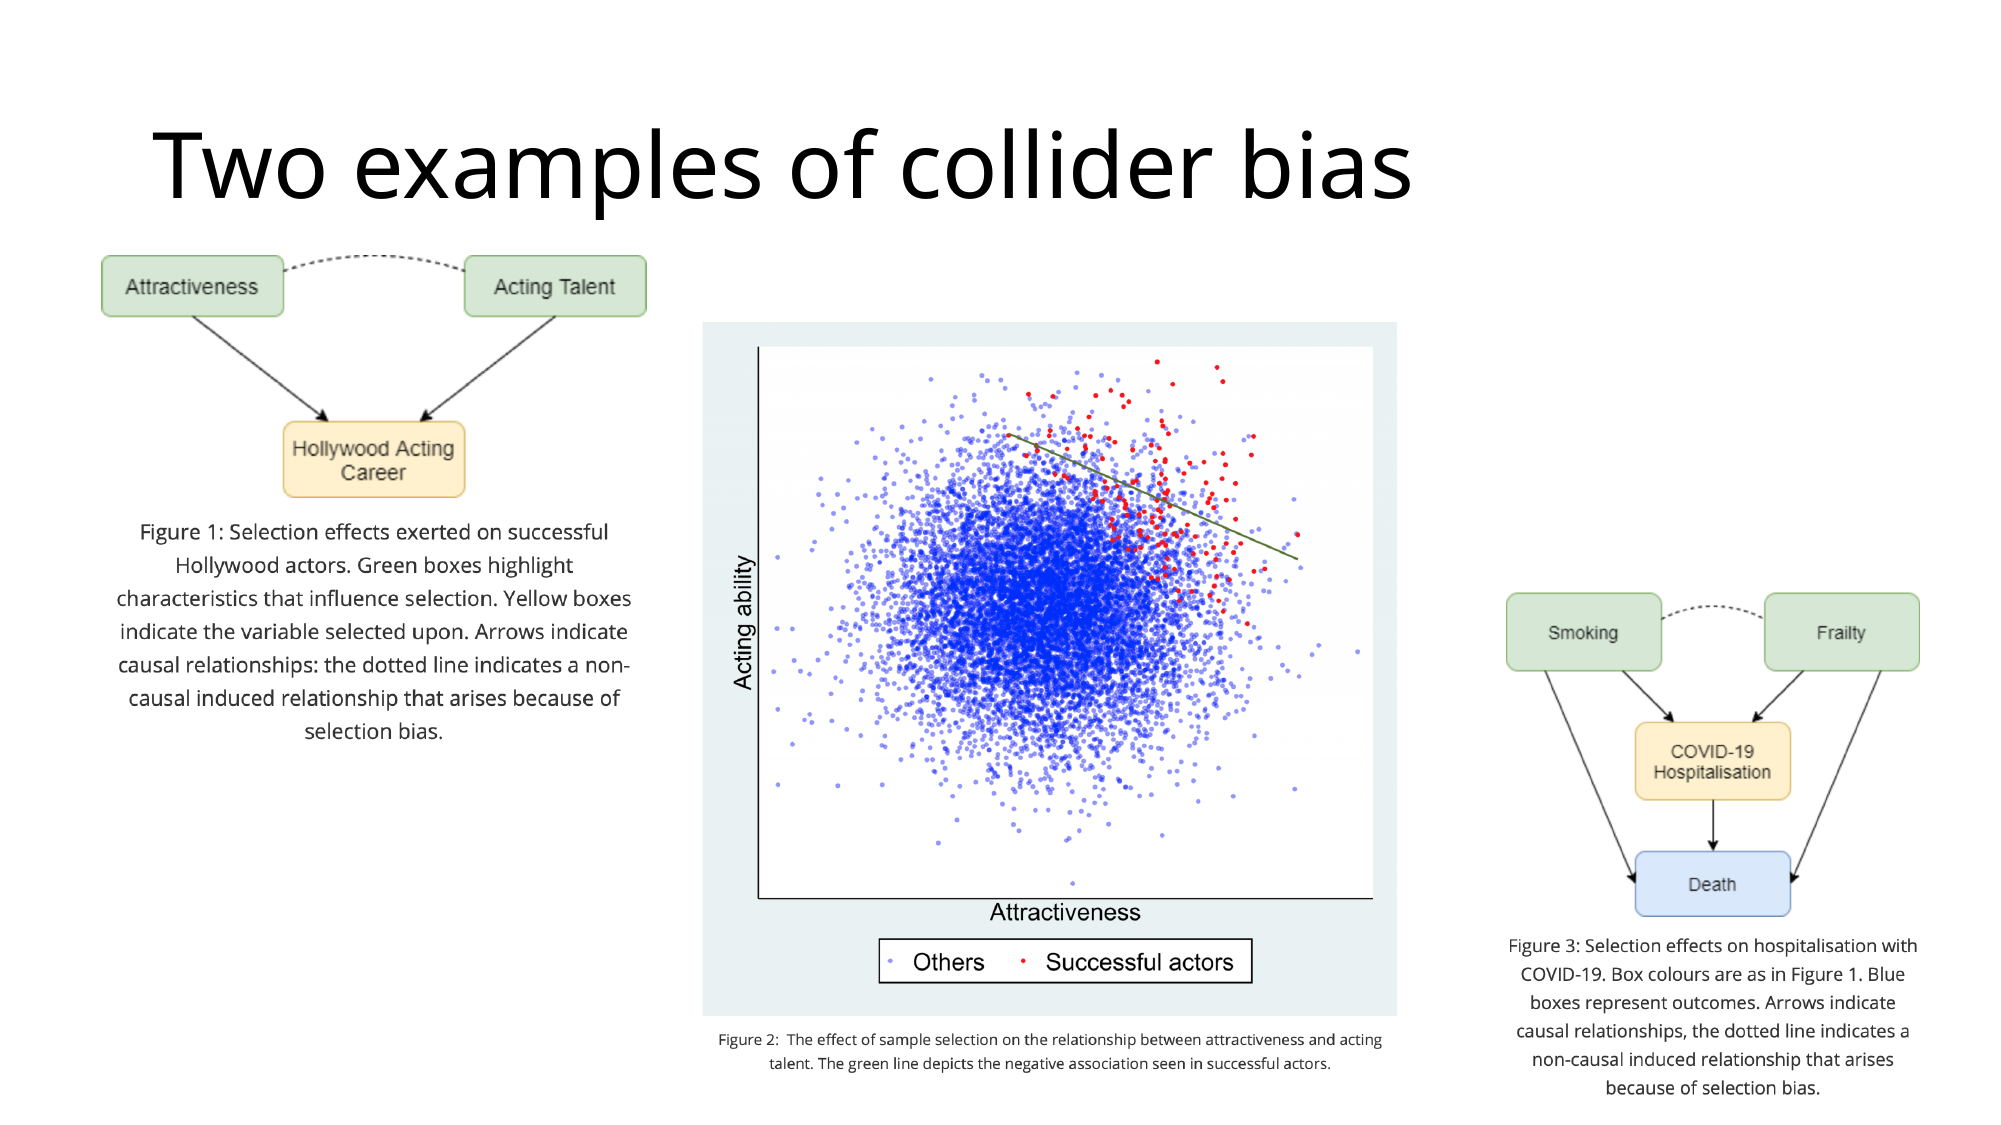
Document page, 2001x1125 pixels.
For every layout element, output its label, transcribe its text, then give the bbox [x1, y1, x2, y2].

picture [682, 306, 1421, 1091]
title Two examples of collider bias [137, 59, 1863, 278]
picture [1459, 580, 2000, 1125]
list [36, 229, 722, 774]
